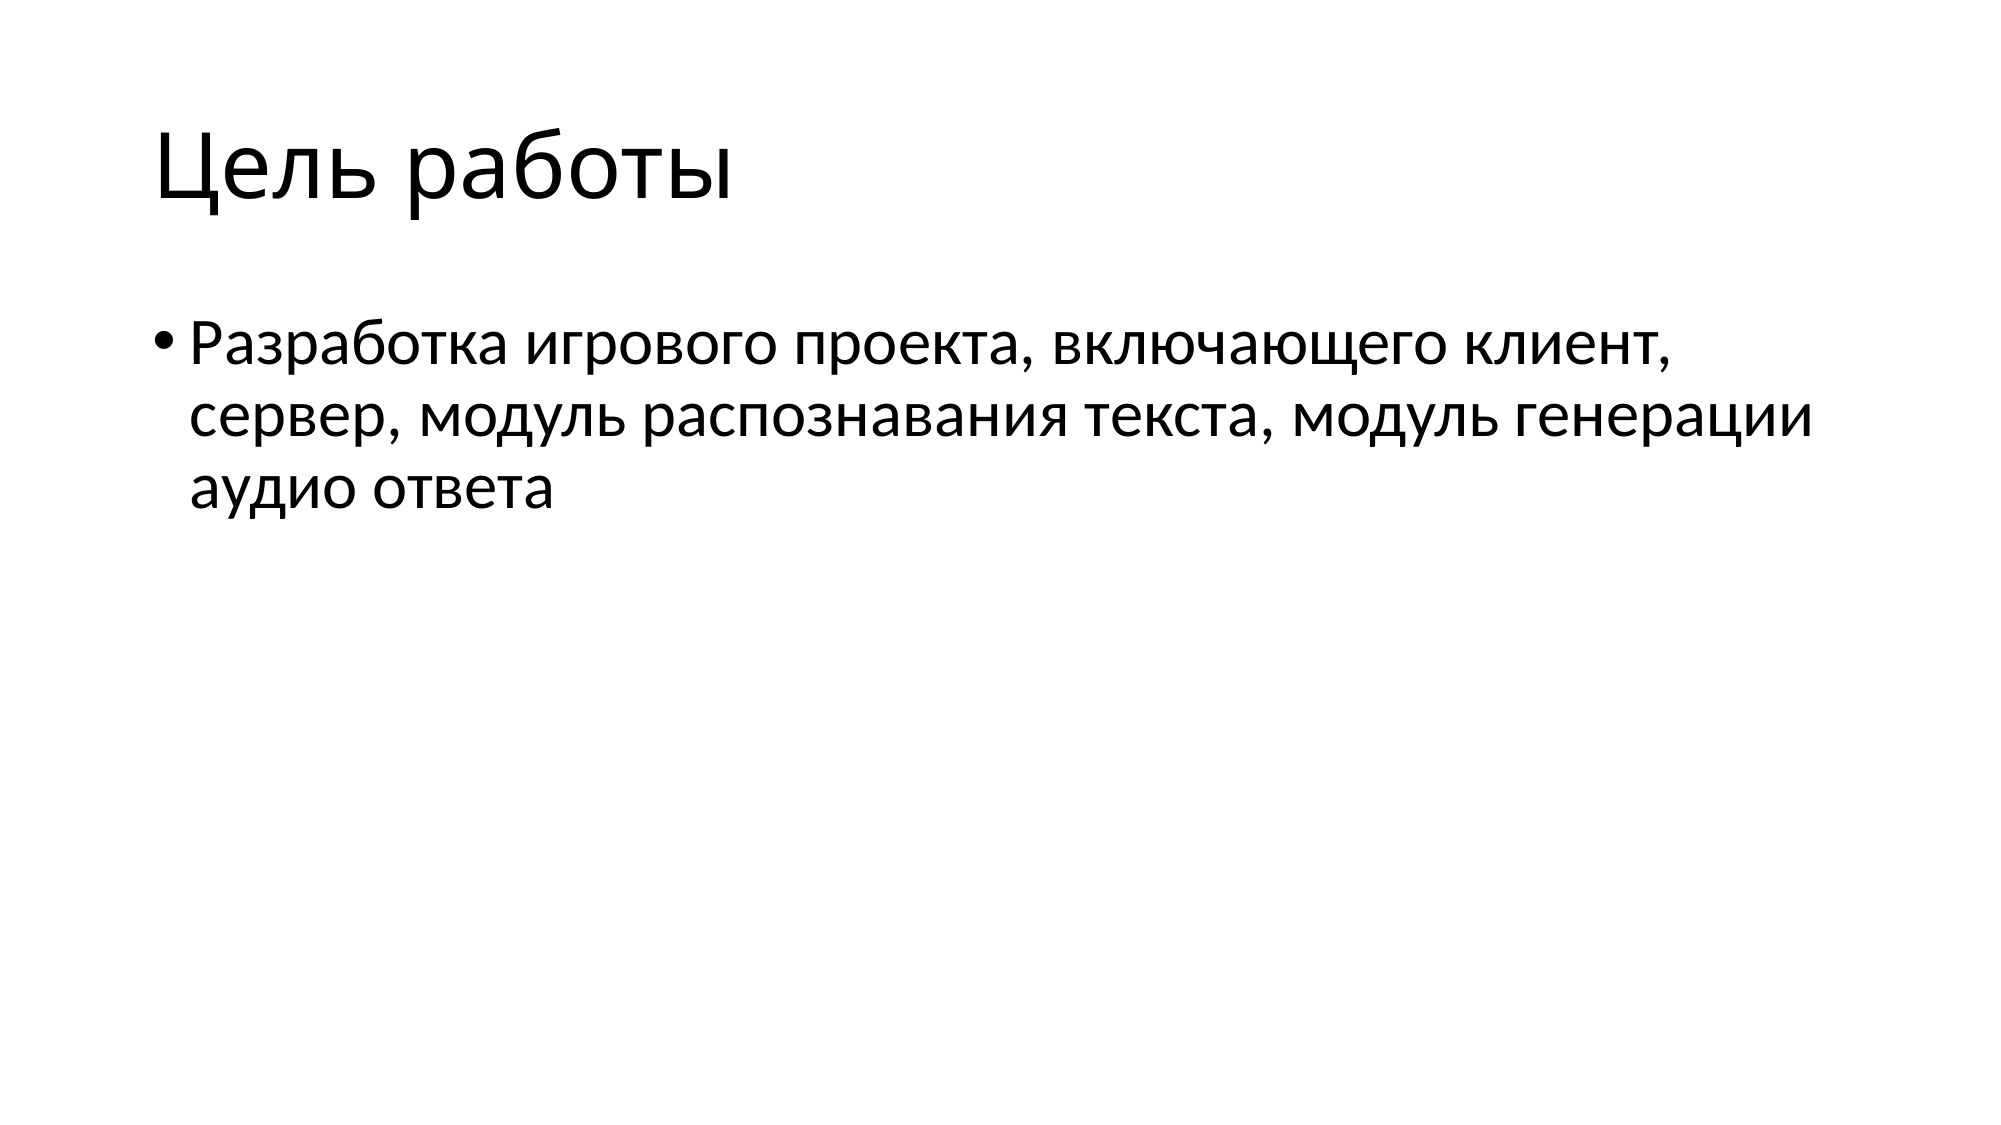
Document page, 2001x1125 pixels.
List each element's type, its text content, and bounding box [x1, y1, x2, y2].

list Разработка игрового проекта, включающего клиент, сервер, модуль распознавания текста, модуль генерации аудио ответа [137, 299, 1863, 1014]
title Цель работы [137, 59, 1863, 278]
